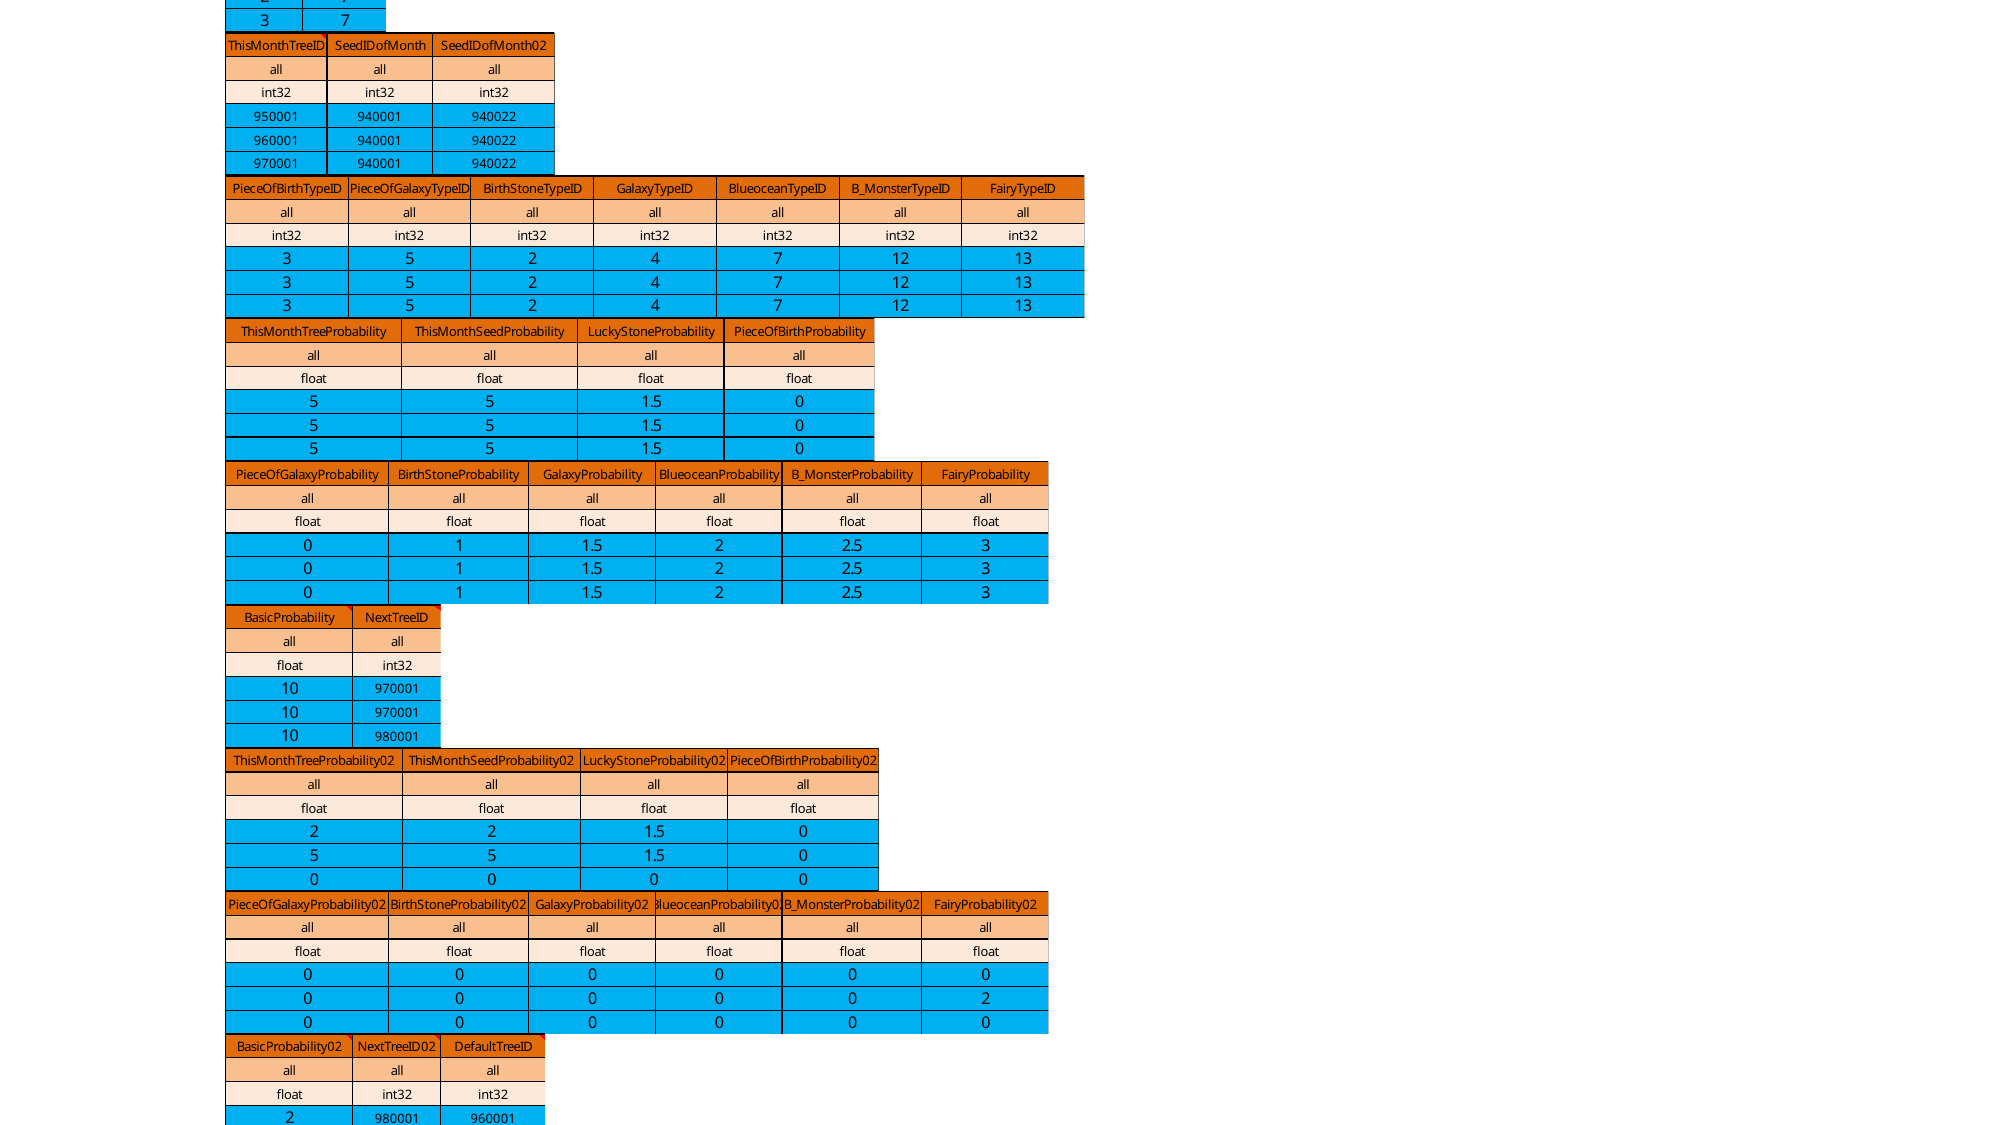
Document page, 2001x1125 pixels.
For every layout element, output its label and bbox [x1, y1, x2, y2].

picture [224, 0, 1086, 1125]
